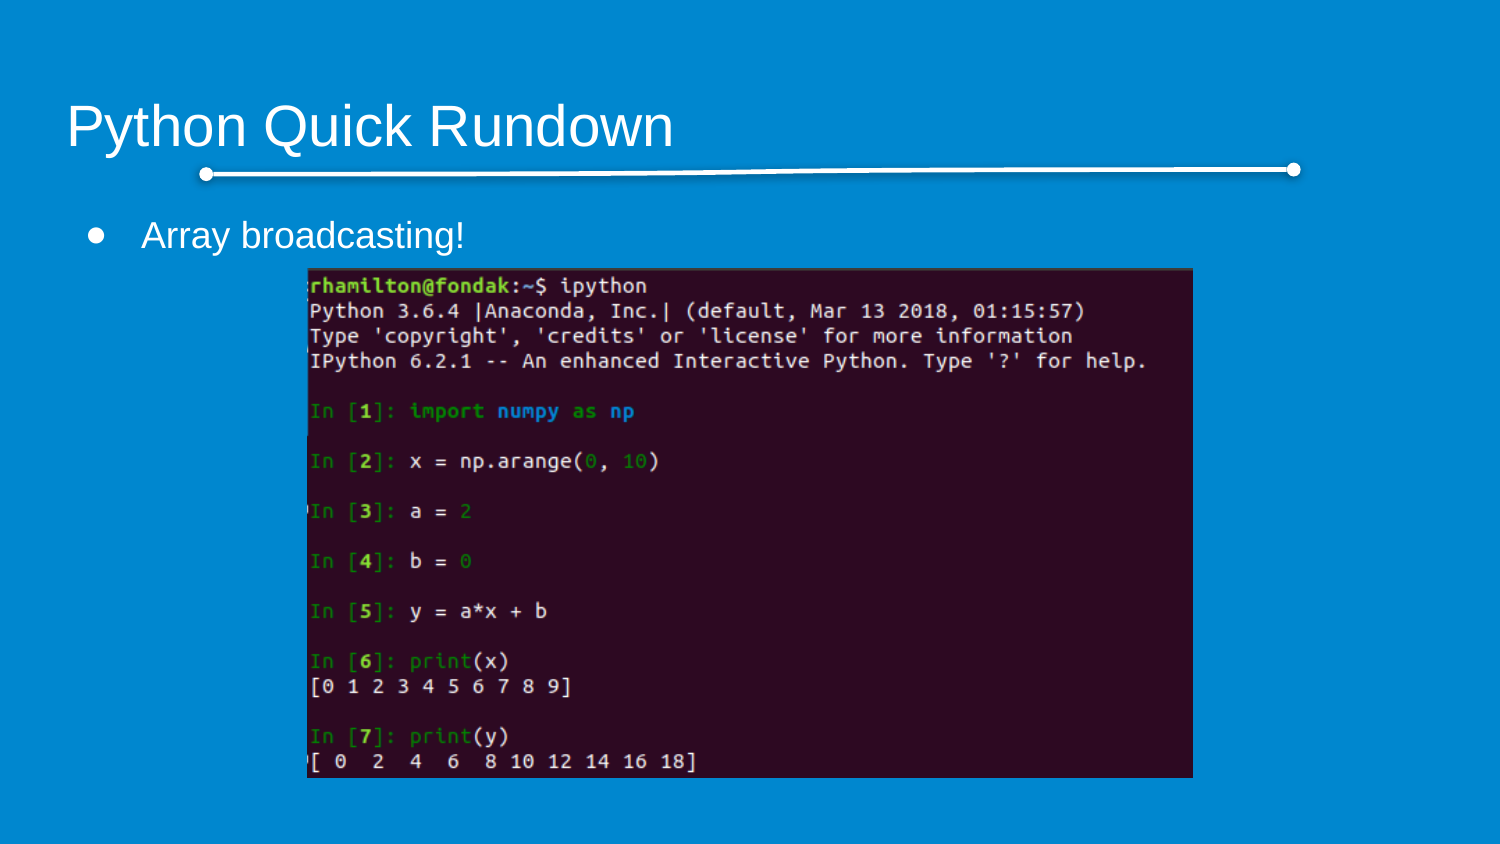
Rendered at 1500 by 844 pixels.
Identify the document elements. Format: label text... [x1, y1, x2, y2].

picture [308, 269, 1192, 777]
list Array broadcasting! [51, 189, 1449, 750]
title Python Quick Rundown [51, 72, 1449, 167]
